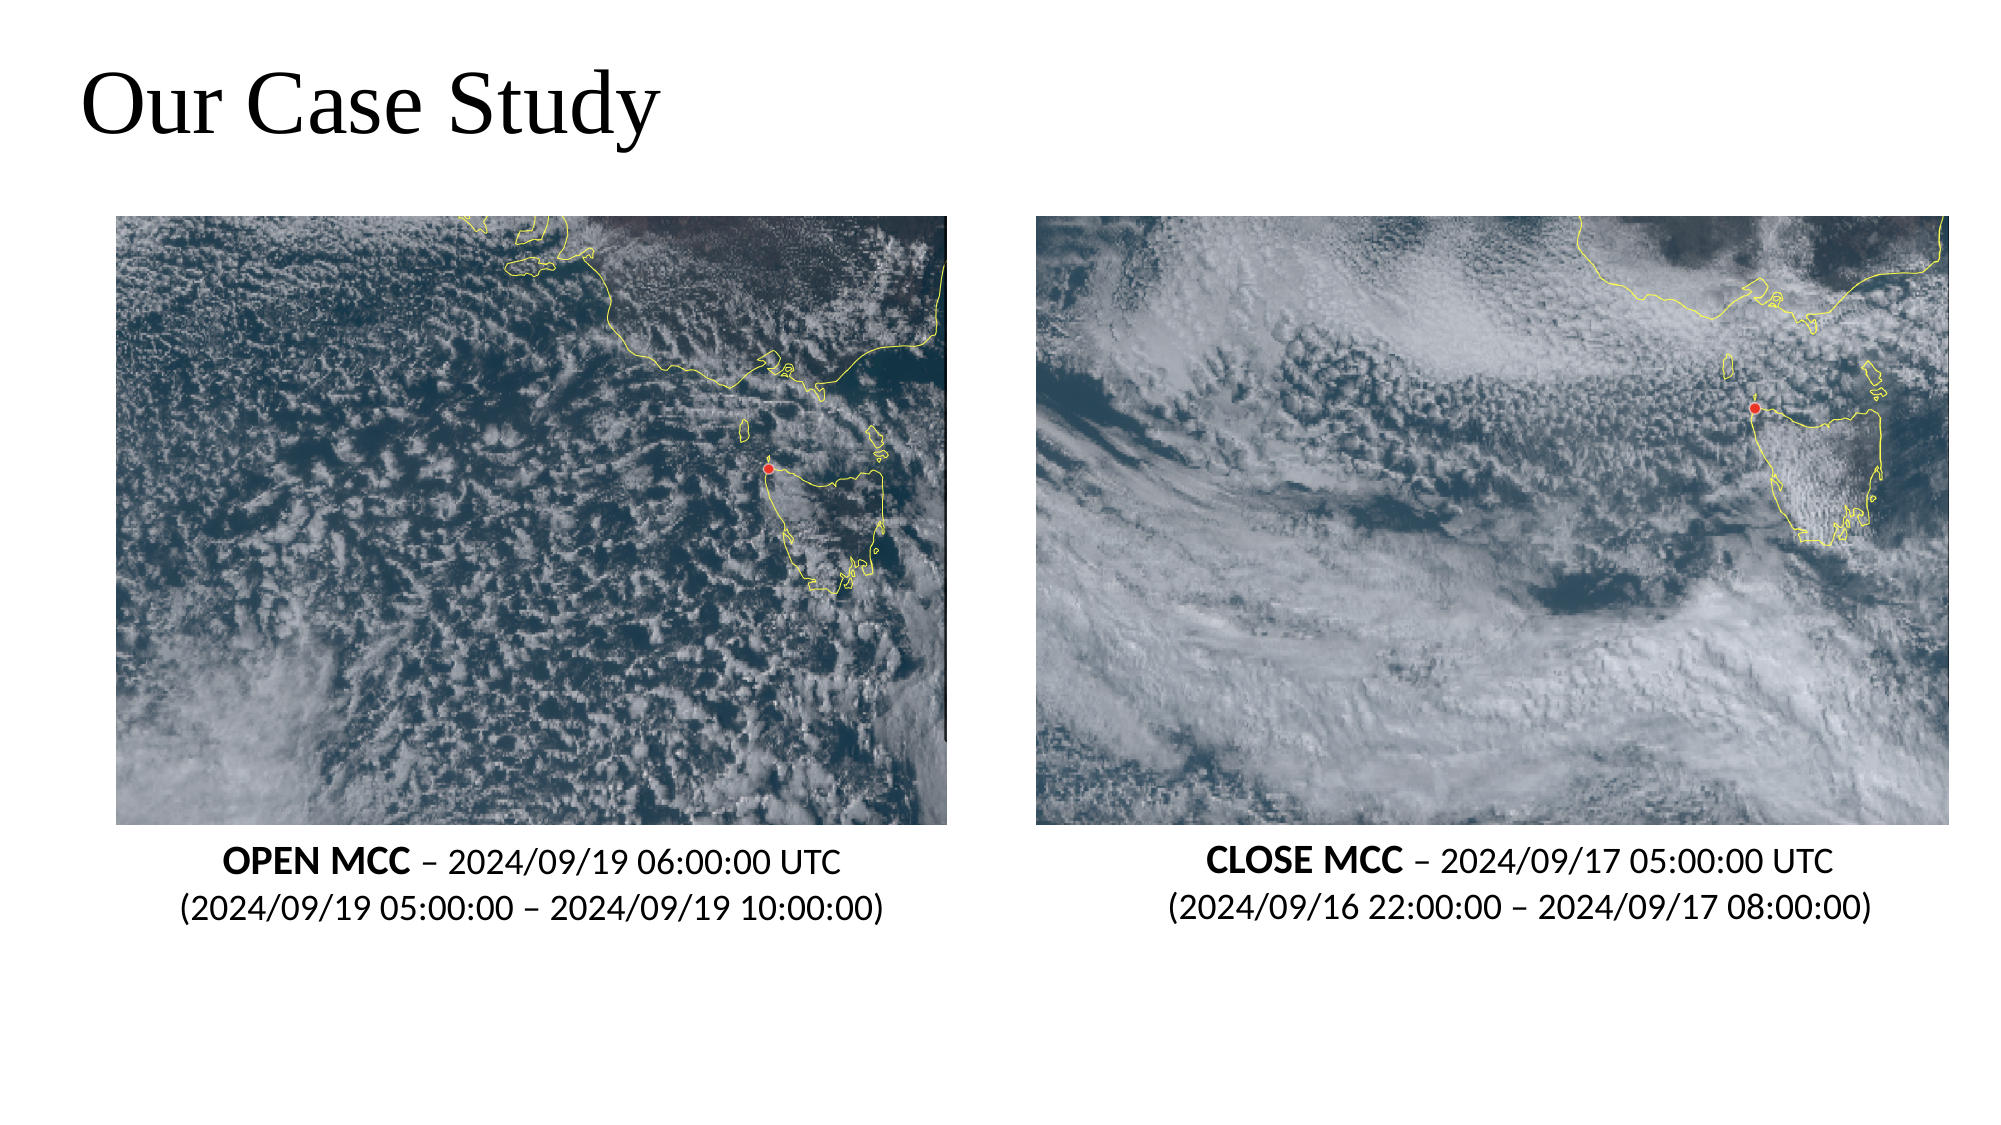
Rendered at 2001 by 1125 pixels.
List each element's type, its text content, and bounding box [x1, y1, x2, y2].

picture [1036, 216, 1949, 825]
text_box CLOSE MCC – 2024/09/17 05:00:00 UTC (2024/09/16 22:00:00 – 2024/09/17 08:00:00) [1132, 825, 1908, 935]
text_box Our Case Study [65, 34, 678, 159]
text_box OPEN MCC – 2024/09/19 06:00:00 UTC (2024/09/19 05:00:00 – 2024/09/19 10:00:00) [143, 825, 920, 935]
picture [116, 216, 947, 825]
